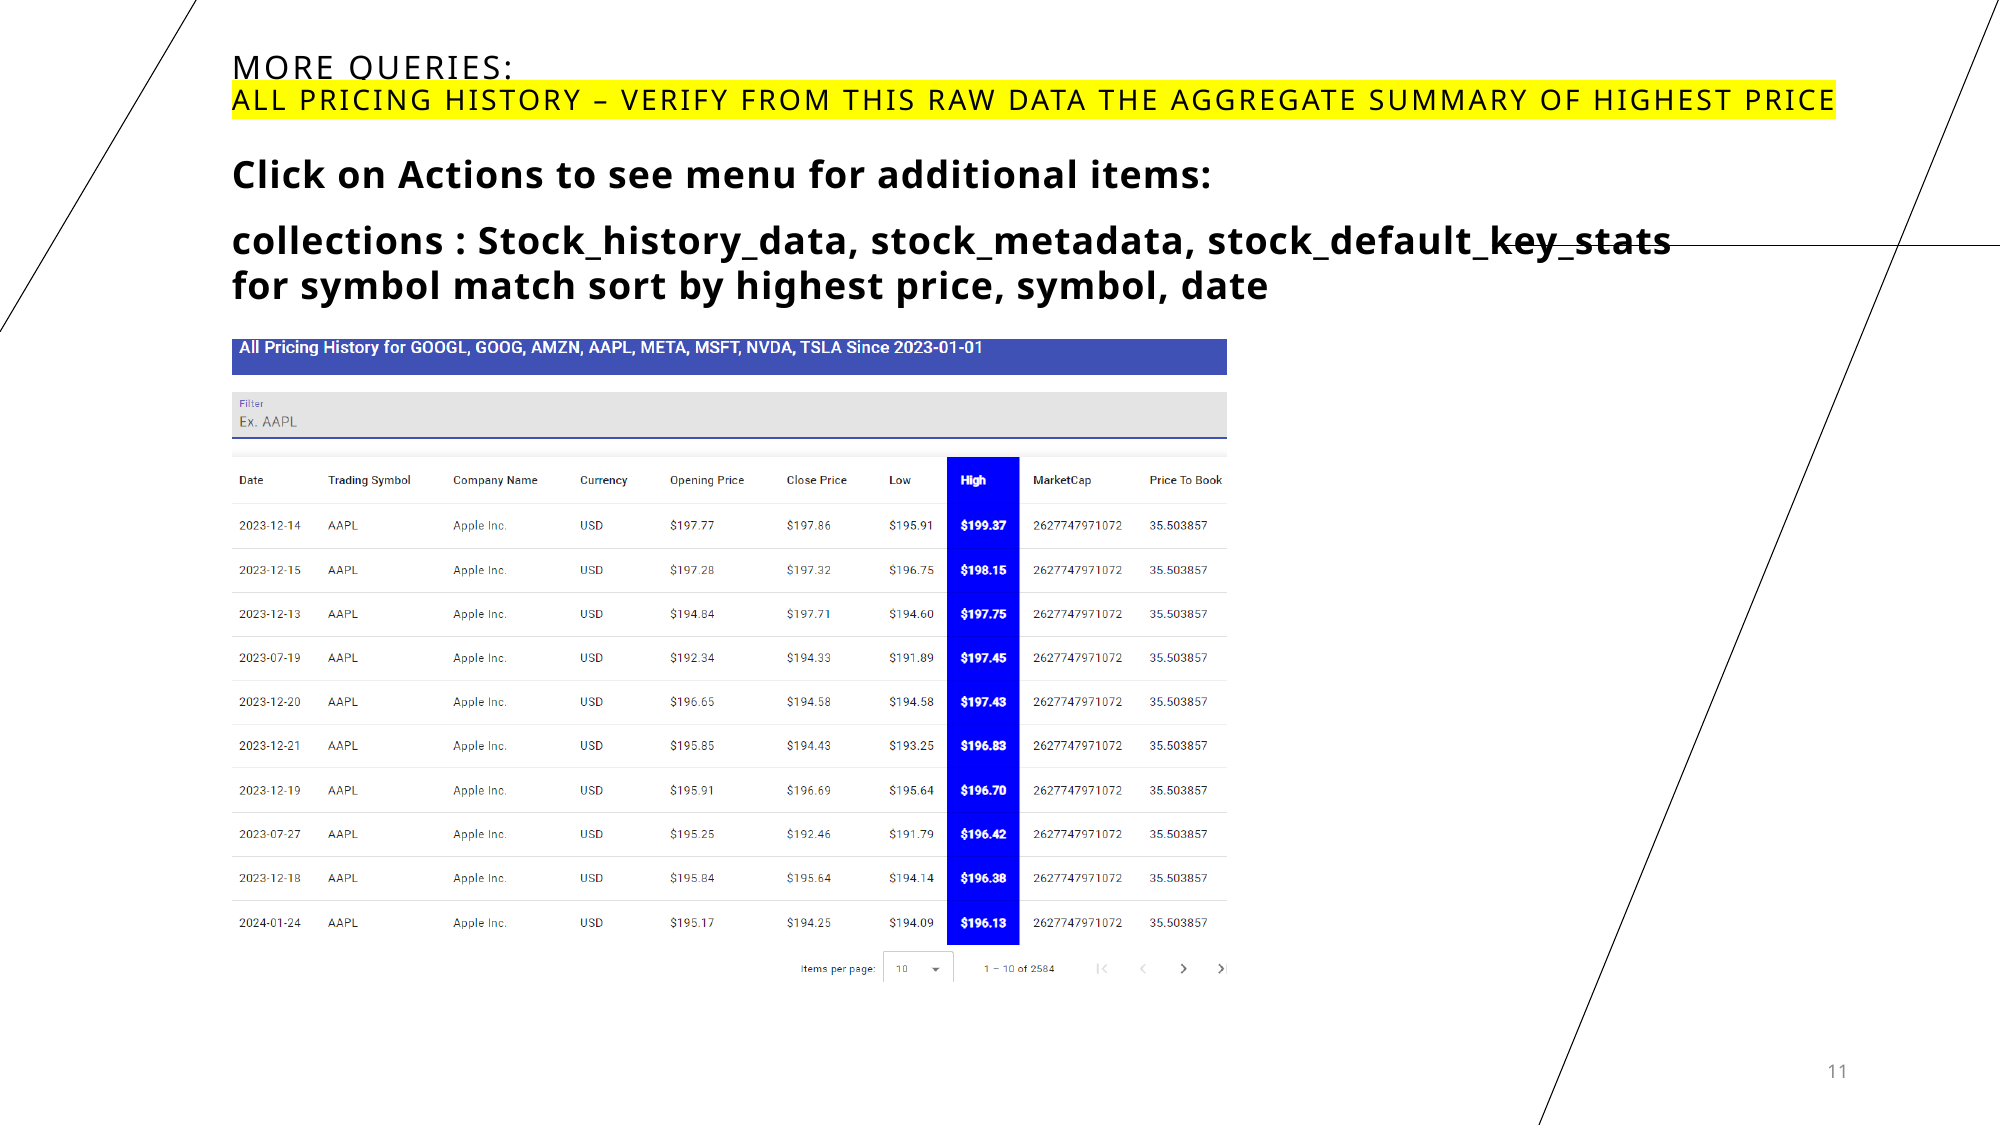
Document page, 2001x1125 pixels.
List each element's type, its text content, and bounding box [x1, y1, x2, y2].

list Click on Actions to see menu for additional items: collections : Stock_history_data, stock_metadata, stock_default_key_stats for symbol match sort by highest price, symbol, date [216, 143, 1702, 1017]
picture [232, 339, 1227, 982]
slide_number 11 [1701, 1042, 1864, 1103]
title More queries: All Pricing history – verify from this raw data the aggregate summary of highest price [216, 43, 1864, 189]
